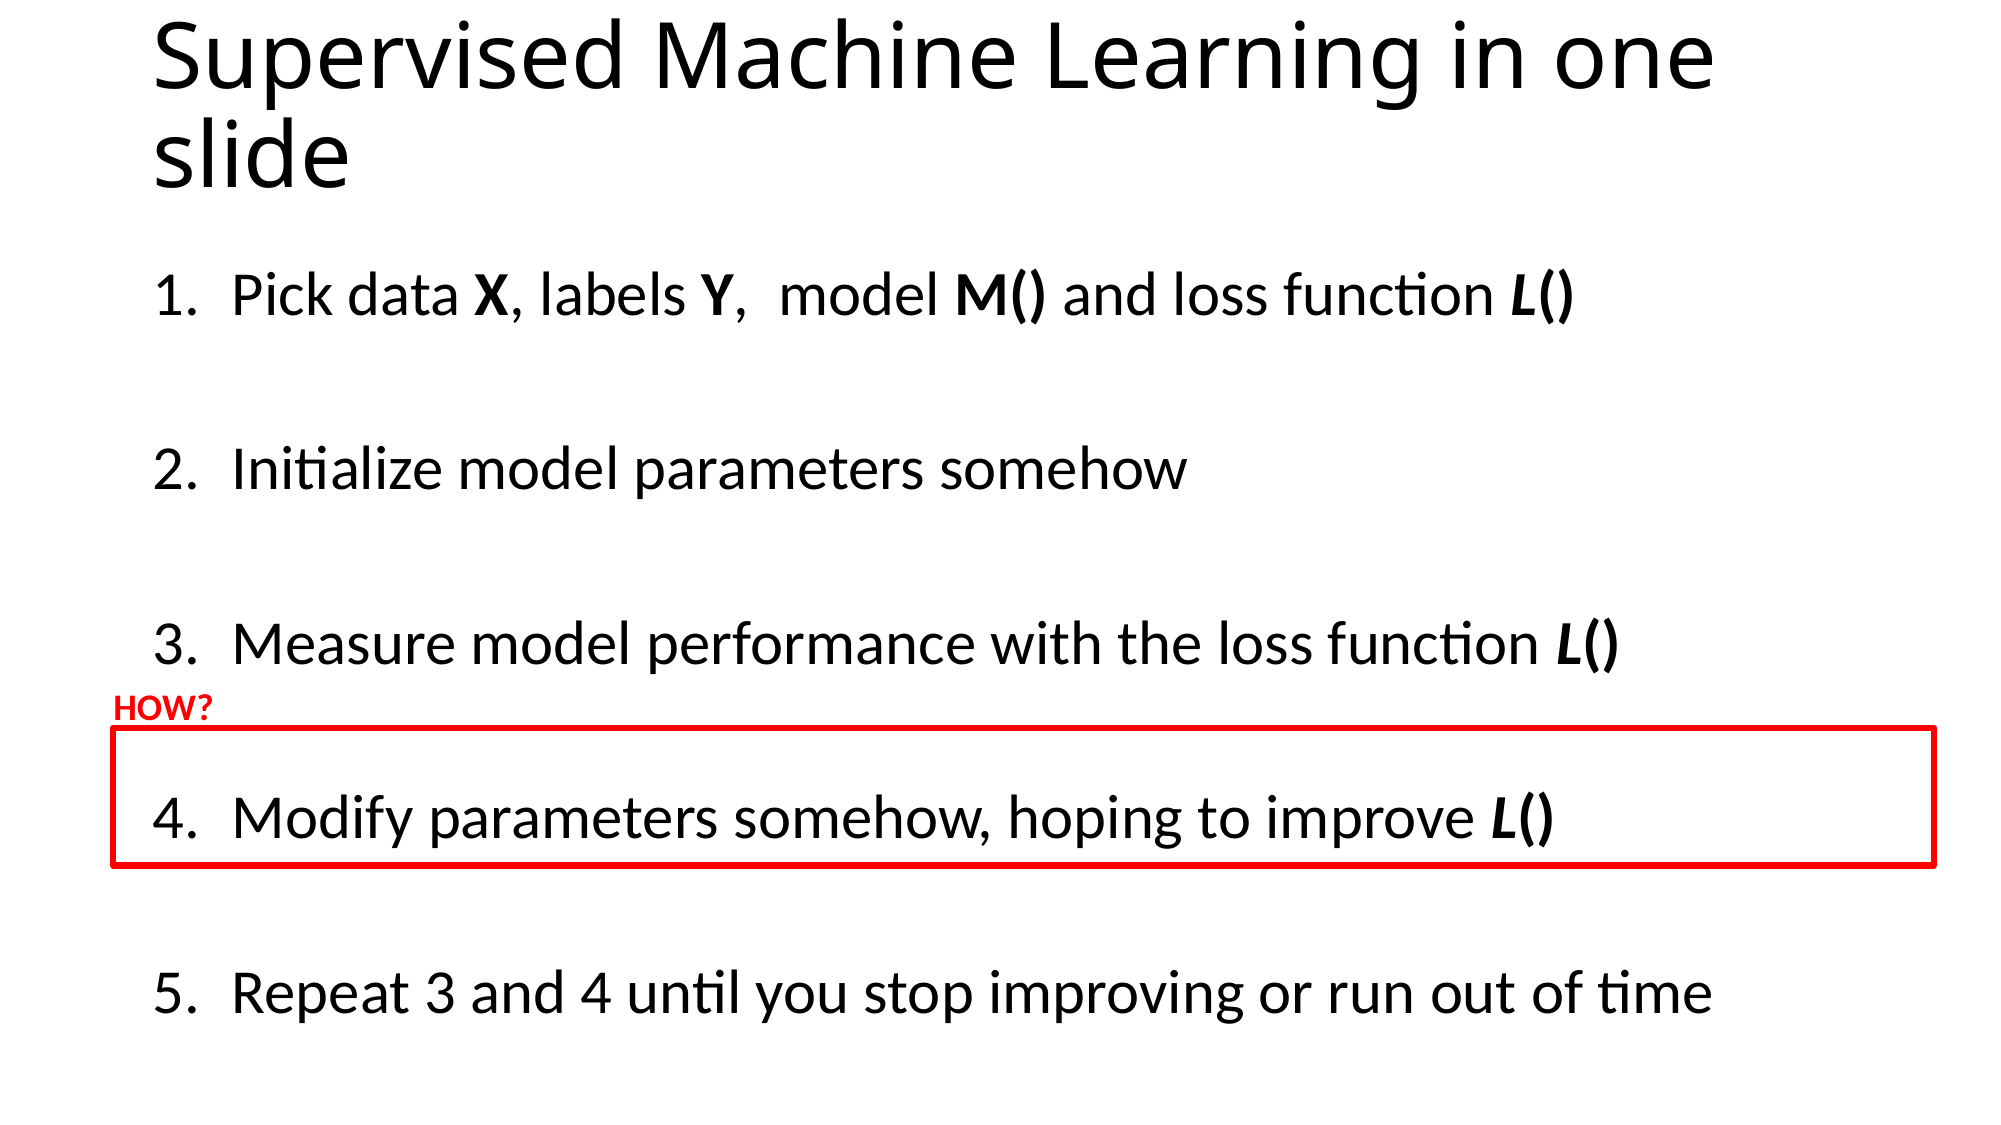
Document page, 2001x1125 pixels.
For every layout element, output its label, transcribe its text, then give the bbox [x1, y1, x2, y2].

title Supervised Machine Learning in one slide [137, 0, 1863, 218]
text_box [98, 675, 1934, 866]
